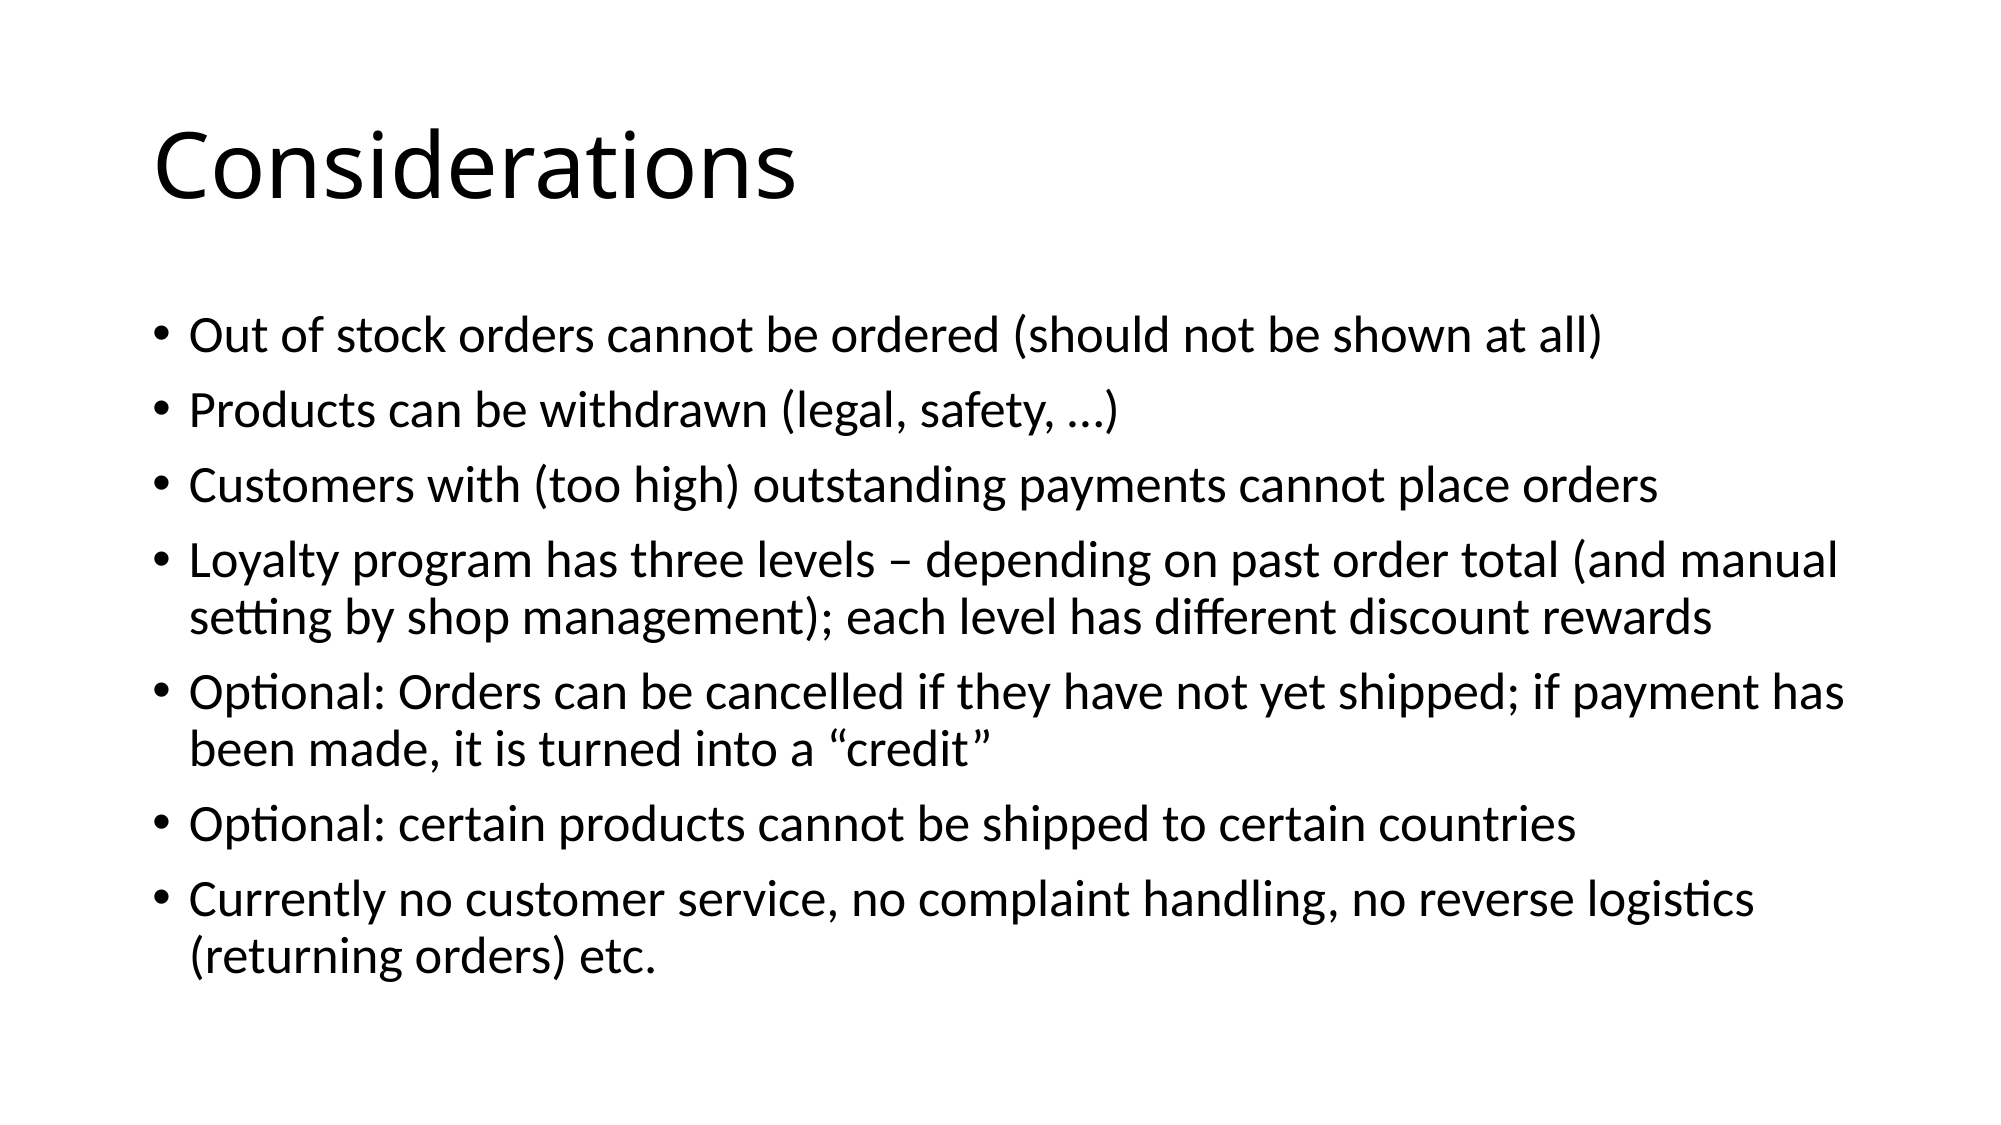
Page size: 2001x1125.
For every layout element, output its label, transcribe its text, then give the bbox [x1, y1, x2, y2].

title Considerations [137, 59, 1863, 278]
list Out of stock orders cannot be ordered (should not be shown at all) Products can be withdrawn (legal, safety, …) Customers with (too high) outstanding payments cannot place orders Loyalty program has three levels – depending on past order total (and manual setting by shop management); each level has different discount rewards Optional: Orders can be cancelled if they have not yet shipped; if payment has been made, it is turned into a “credit” Optional: certain products cannot be shipped to certain countries Currently no customer service, no complaint handling, no reverse logistics (returning orders) etc. [137, 299, 1863, 1014]
